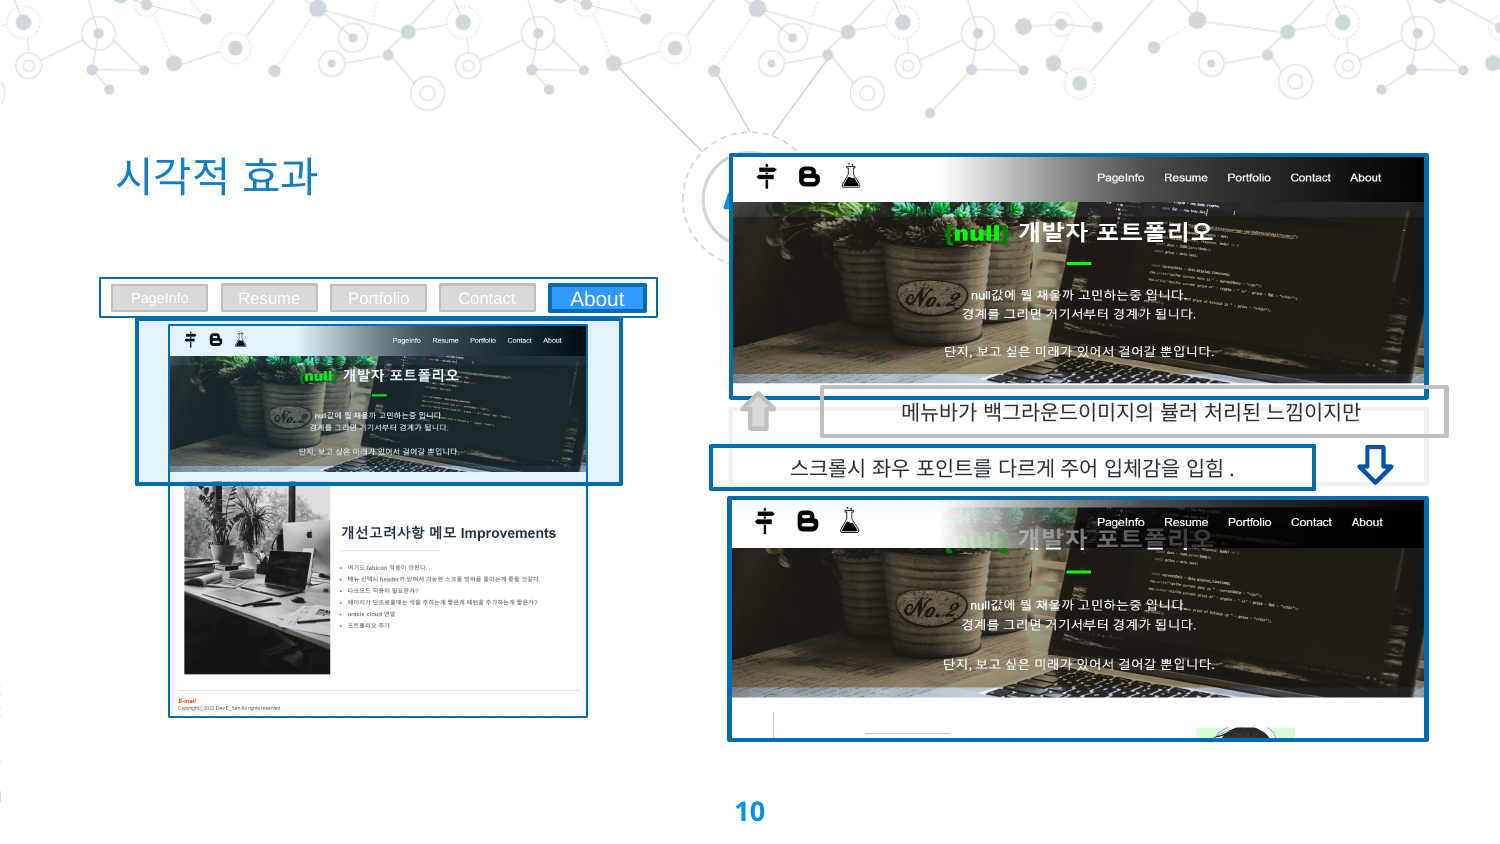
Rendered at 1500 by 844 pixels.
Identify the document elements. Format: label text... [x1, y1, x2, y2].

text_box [100, 277, 657, 718]
text_box 메뉴바가 백그라운드이미지의 뷸러 처리된 느낌이지만 [820, 385, 1449, 438]
text_box [729, 407, 1429, 486]
slide_number 10 [0, 779, 1500, 844]
text_box [727, 496, 1429, 742]
text_box [1357, 445, 1394, 485]
text_box 시각적 효과 [100, 100, 1343, 217]
picture [0, 0, 1500, 779]
text_box [740, 391, 777, 431]
text_box 스크롤시 좌우 포인트를 다르게 주어 입체감을 입힘. [709, 444, 1316, 491]
text_box [729, 153, 1429, 400]
